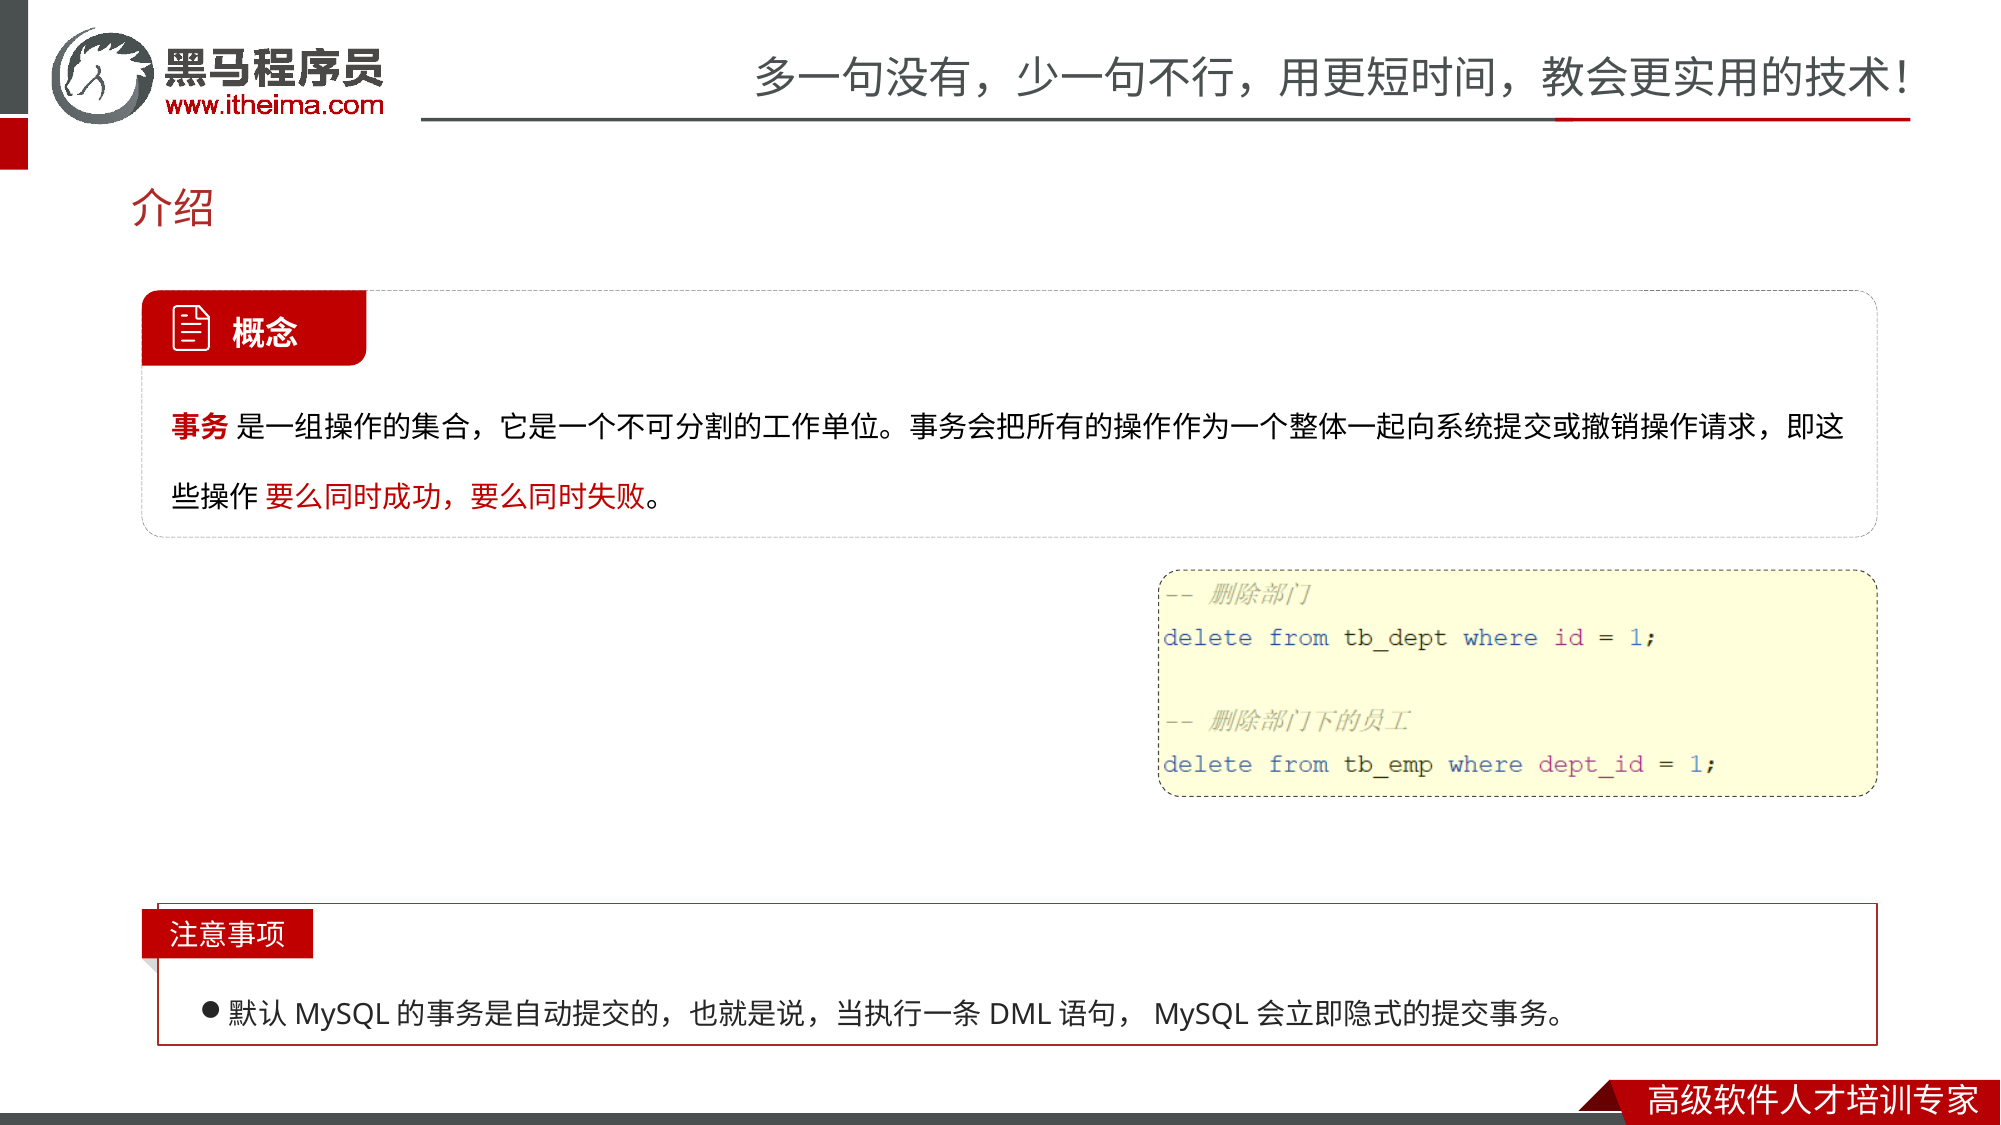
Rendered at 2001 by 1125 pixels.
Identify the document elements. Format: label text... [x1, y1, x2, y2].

title 介绍 [116, 164, 1872, 250]
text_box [141, 290, 1878, 530]
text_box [141, 903, 1878, 1046]
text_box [1158, 569, 1878, 797]
picture [50, 26, 384, 125]
